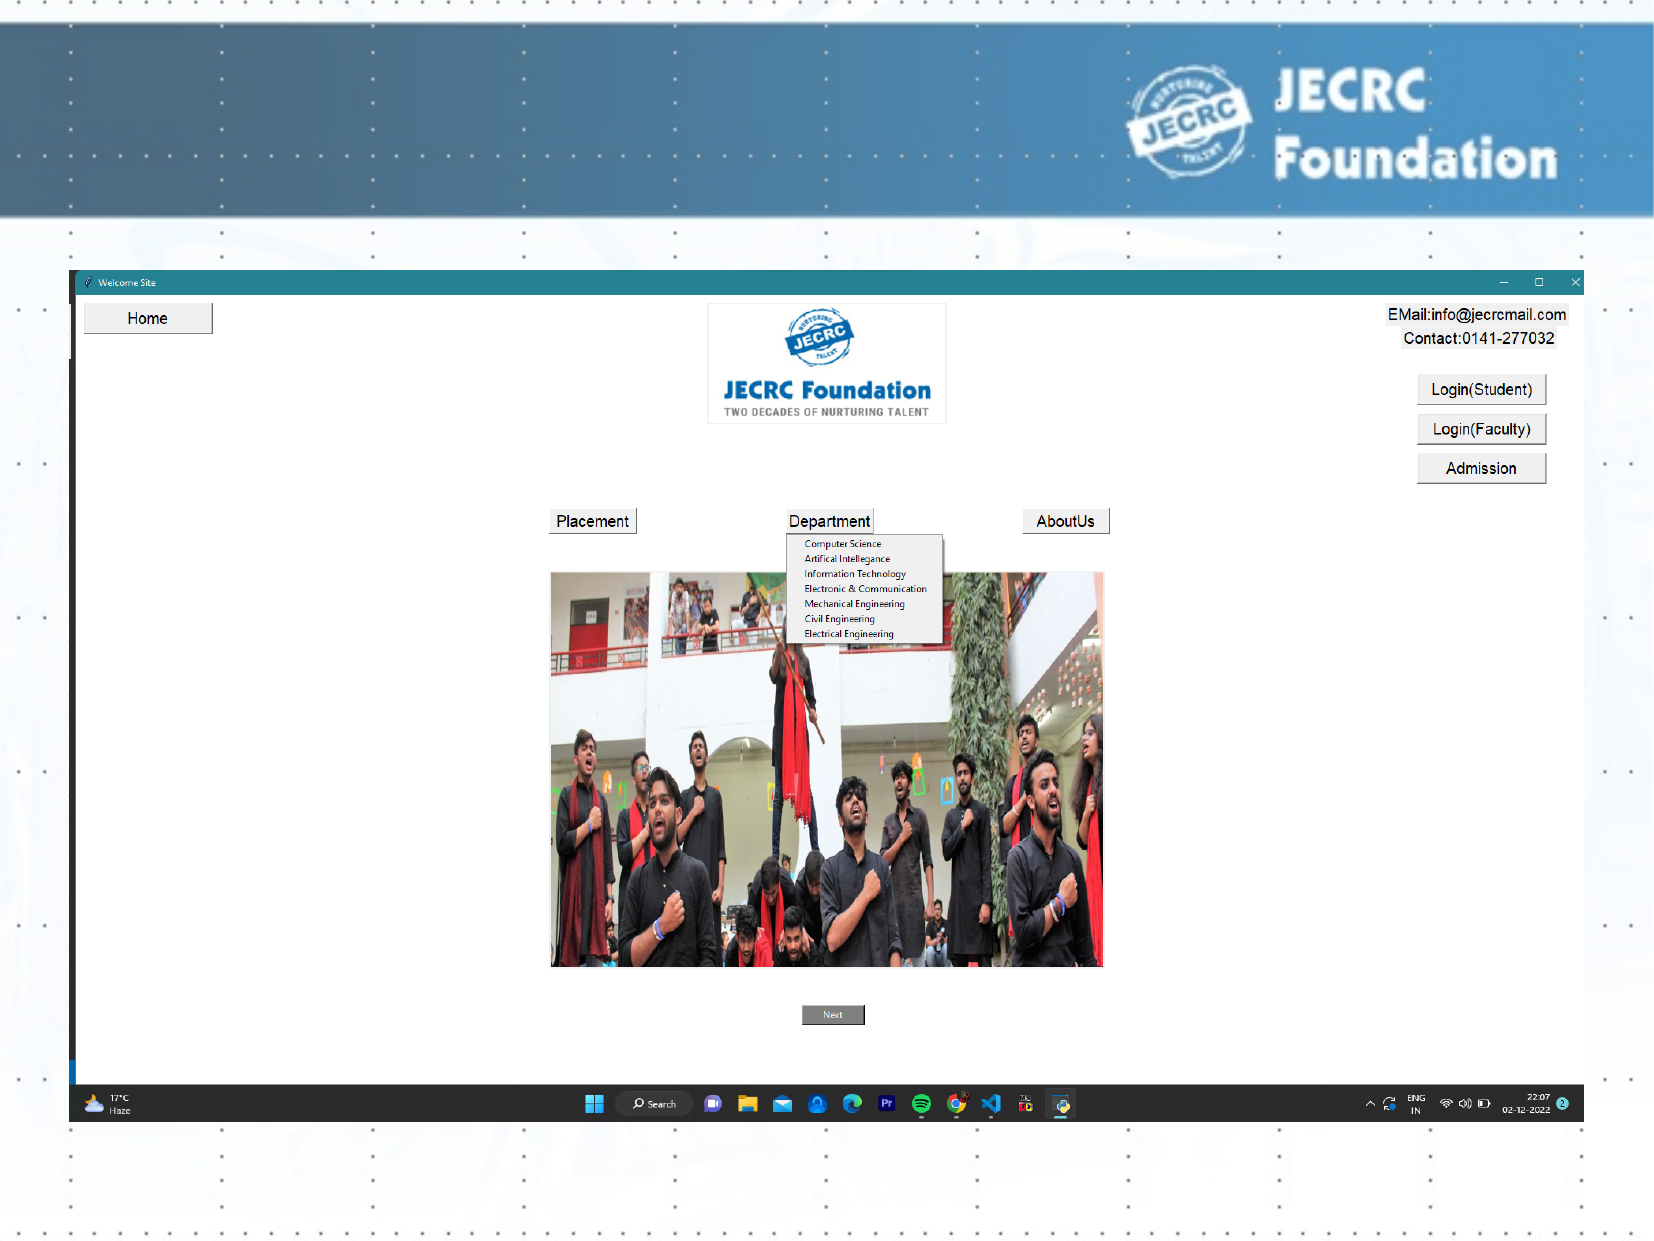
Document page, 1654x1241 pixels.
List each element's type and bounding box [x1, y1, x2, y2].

picture [69, 269, 1585, 1123]
